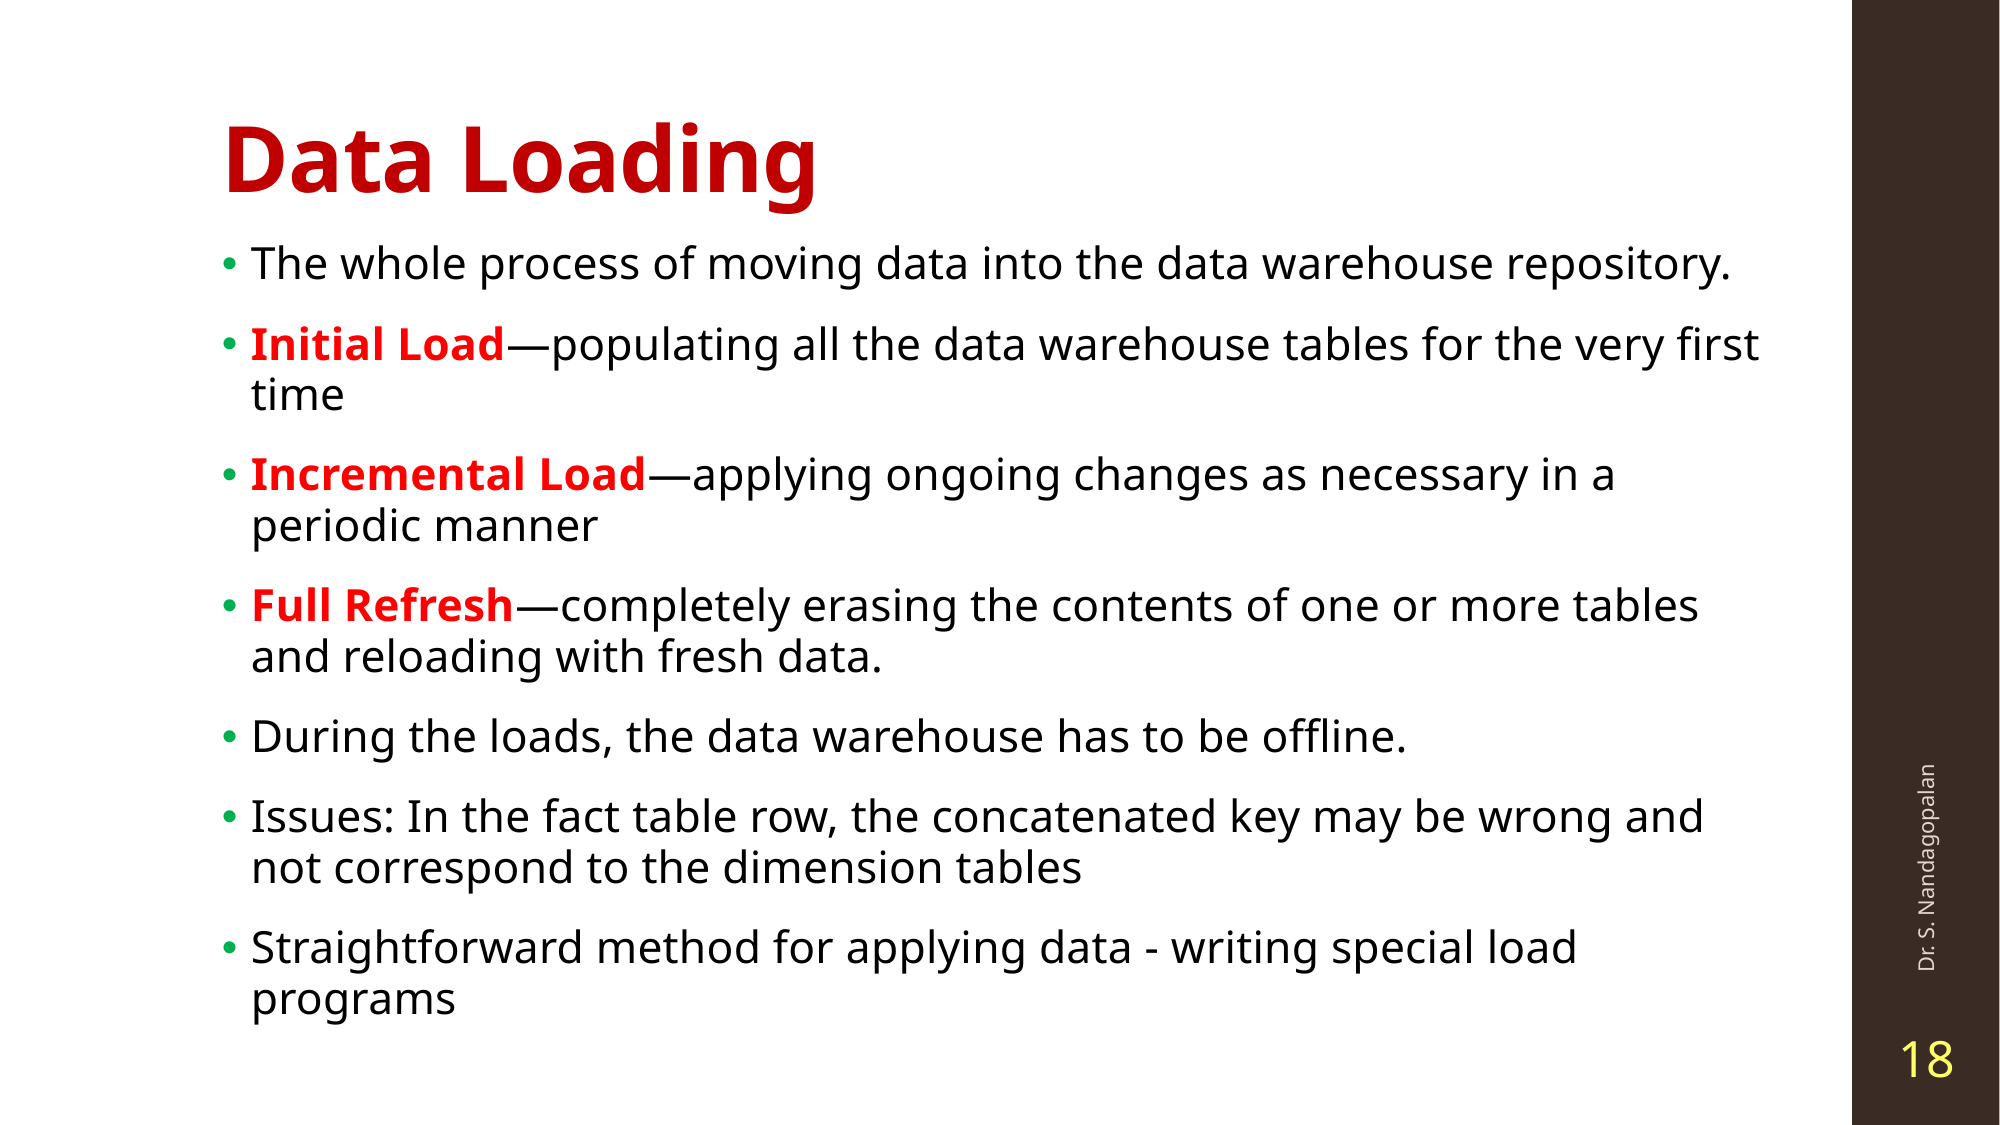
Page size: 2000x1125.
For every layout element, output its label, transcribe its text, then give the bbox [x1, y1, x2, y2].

title Data Loading [206, 60, 1797, 220]
slide_number 18 [1852, 1012, 2000, 1110]
footer Dr. S. Nandagopalan [1897, 400, 1957, 988]
list The whole process of moving data into the data warehouse repository. Initial Load—populating all the data warehouse tables for the very first time Incremental Load—applying ongoing changes as necessary in a periodic manner Full Refresh—completely erasing the contents of one or more tables and reloading with fresh data. During the loads, the data warehouse has to be offline. Issues: In the fact table row, the concatenated key may be wrong and not correspond to the dimension tables Straightforward method for applying data - writing special load programs [206, 231, 1797, 1047]
